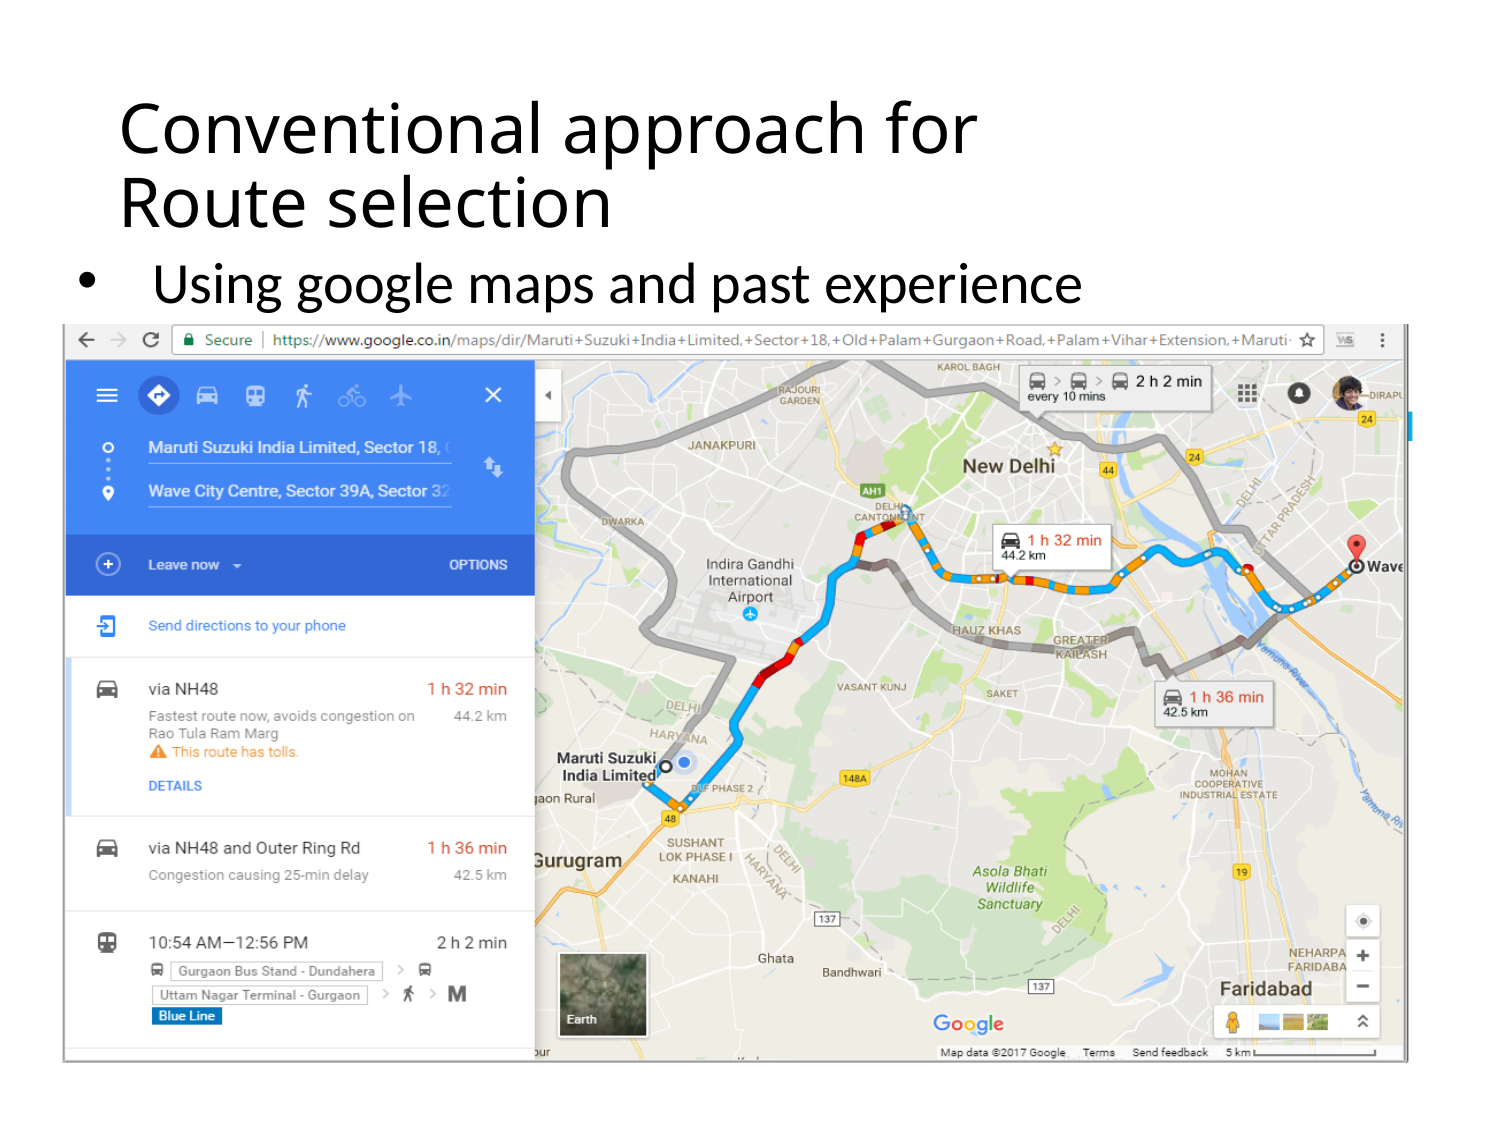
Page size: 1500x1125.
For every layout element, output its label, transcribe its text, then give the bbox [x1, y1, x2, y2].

title Conventional approach for Route selection [103, 59, 1397, 278]
text_box Using google maps and past experience [62, 237, 1325, 323]
picture [62, 324, 1413, 1063]
